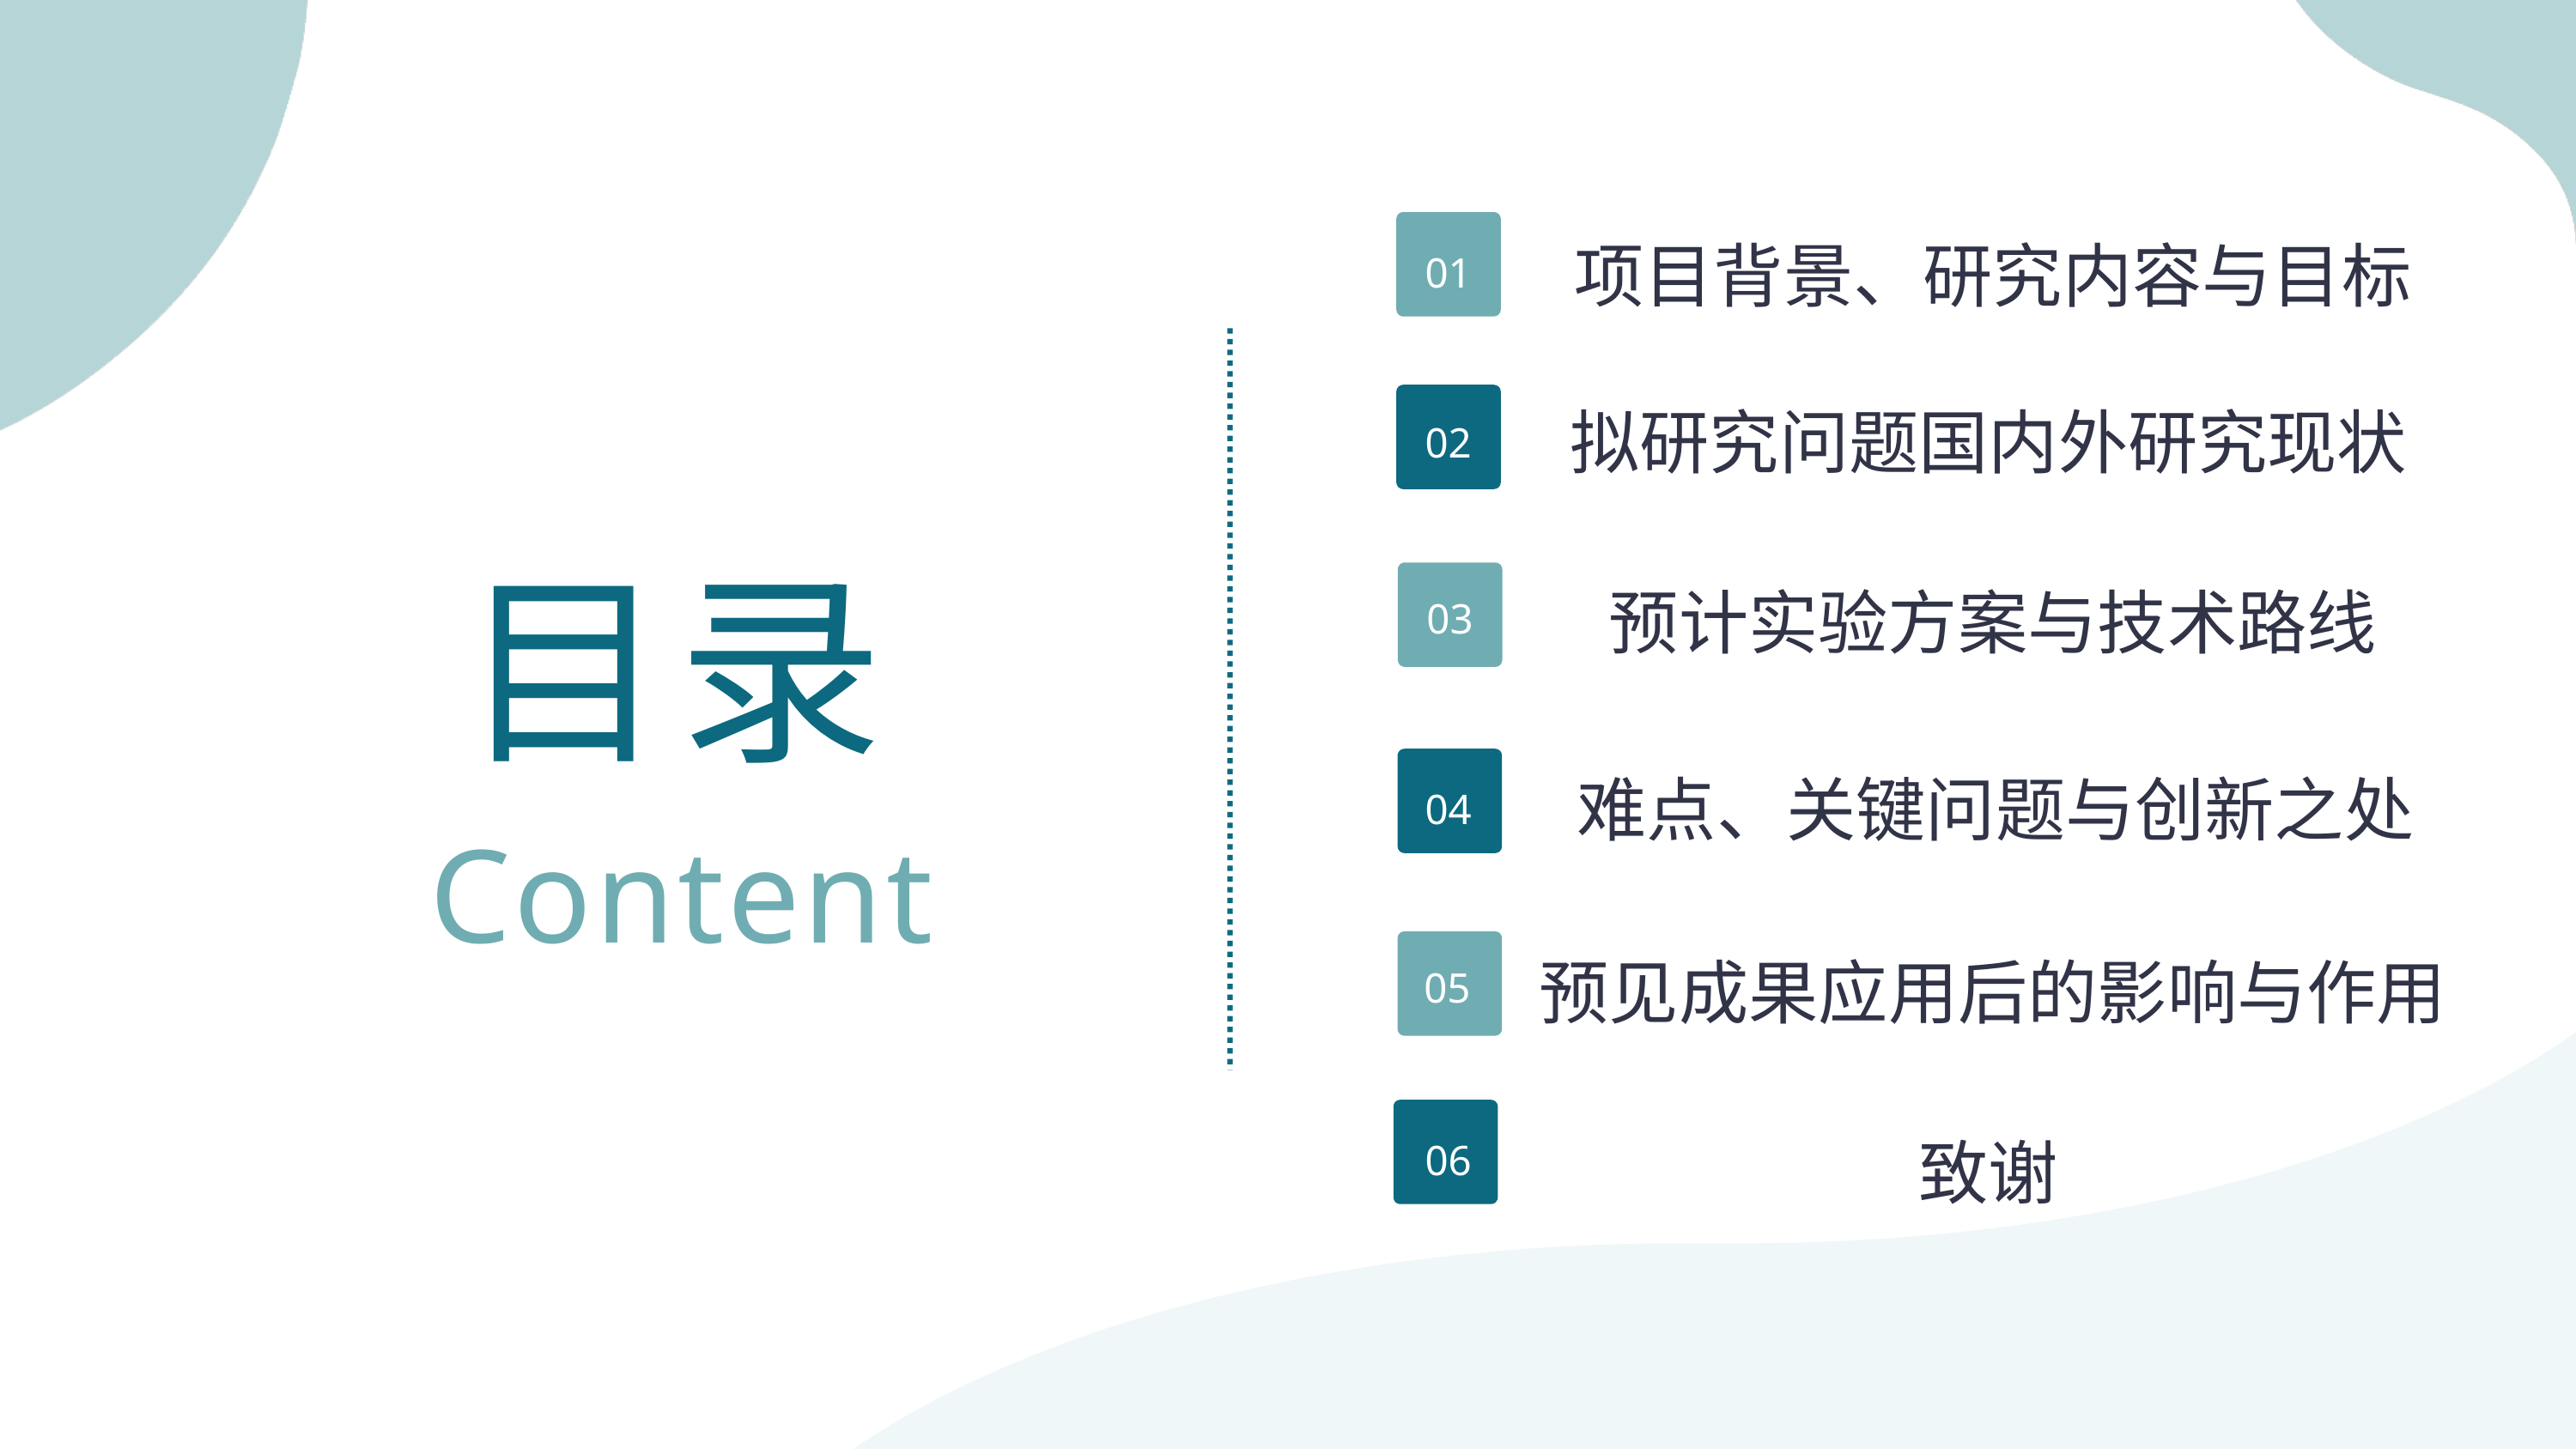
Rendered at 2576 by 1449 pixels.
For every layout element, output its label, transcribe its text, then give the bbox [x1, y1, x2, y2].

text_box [1393, 1100, 1498, 1204]
text_box 致谢 [1529, 1114, 2447, 1213]
text_box 预计实验方案与技术路线 [1538, 564, 2447, 663]
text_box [1397, 749, 1503, 853]
text_box 项目背景、研究内容与目标 [1538, 217, 2447, 316]
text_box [1397, 562, 1503, 667]
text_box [1397, 931, 1503, 1036]
text_box 目录 [461, 595, 1245, 788]
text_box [1396, 385, 1501, 489]
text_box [1396, 211, 1501, 317]
text_box 难点、关键问题与创新之处 [1544, 751, 2447, 850]
text_box 拟研究问题国内外研究现状 [1529, 385, 2447, 482]
text_box Content [428, 858, 1712, 970]
text_box 预见成果应用后的影响与作用 [1538, 935, 2447, 1033]
